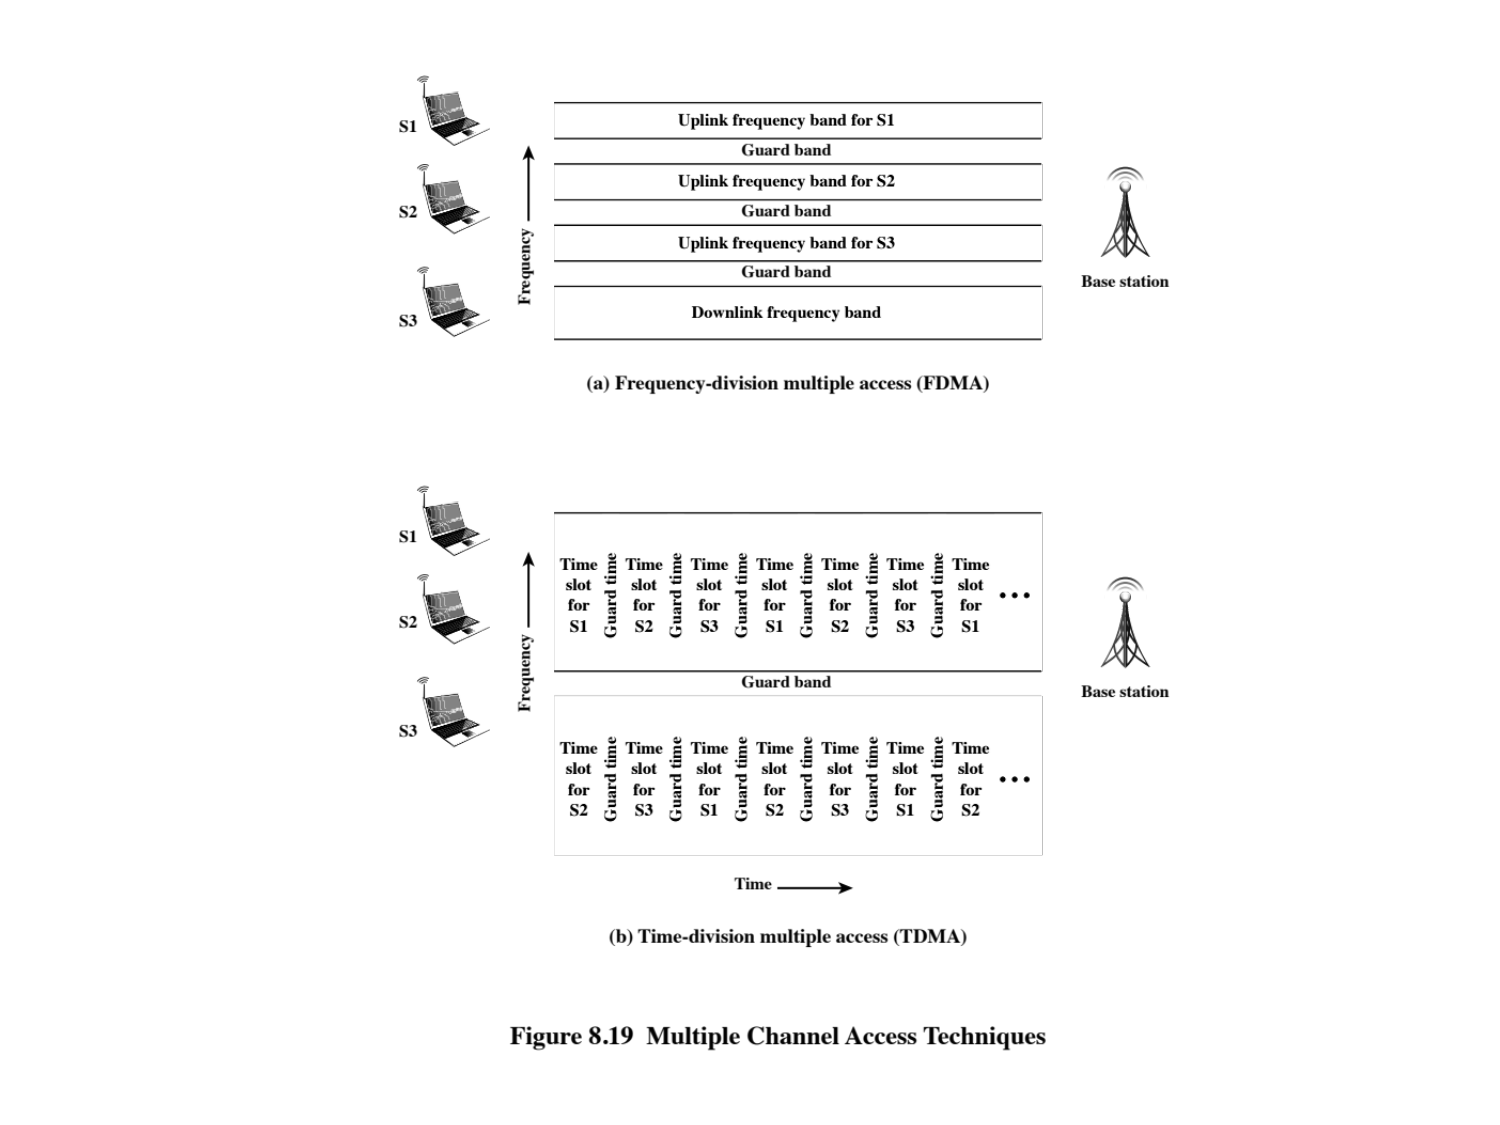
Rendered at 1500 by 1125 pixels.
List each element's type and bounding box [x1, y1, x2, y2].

picture [349, 37, 1220, 1081]
